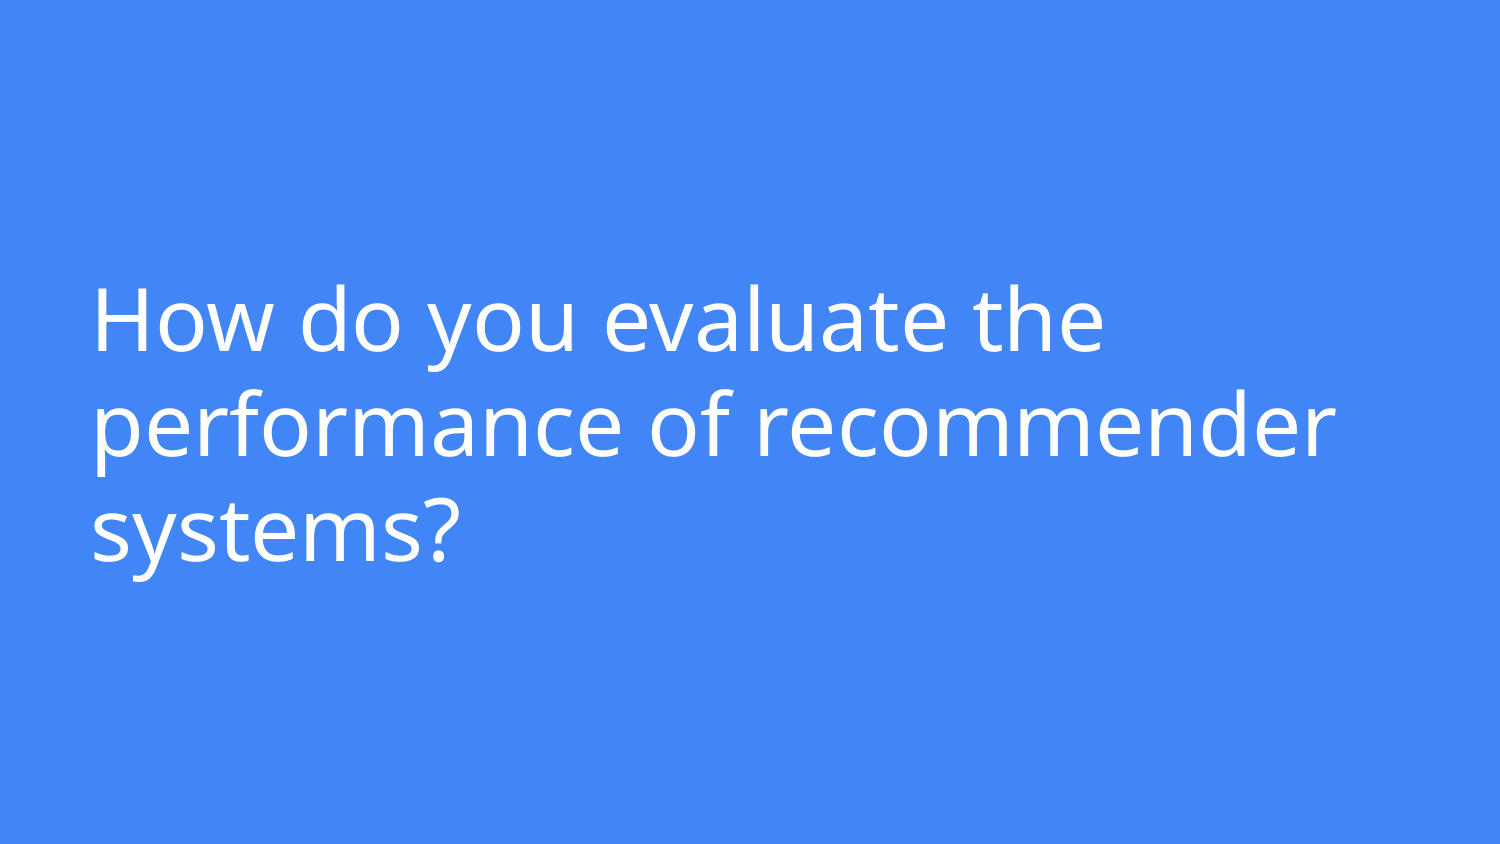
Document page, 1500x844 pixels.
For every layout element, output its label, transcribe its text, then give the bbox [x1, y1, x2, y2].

title How do you evaluate the performance of recommender systems? [75, 338, 1425, 505]
